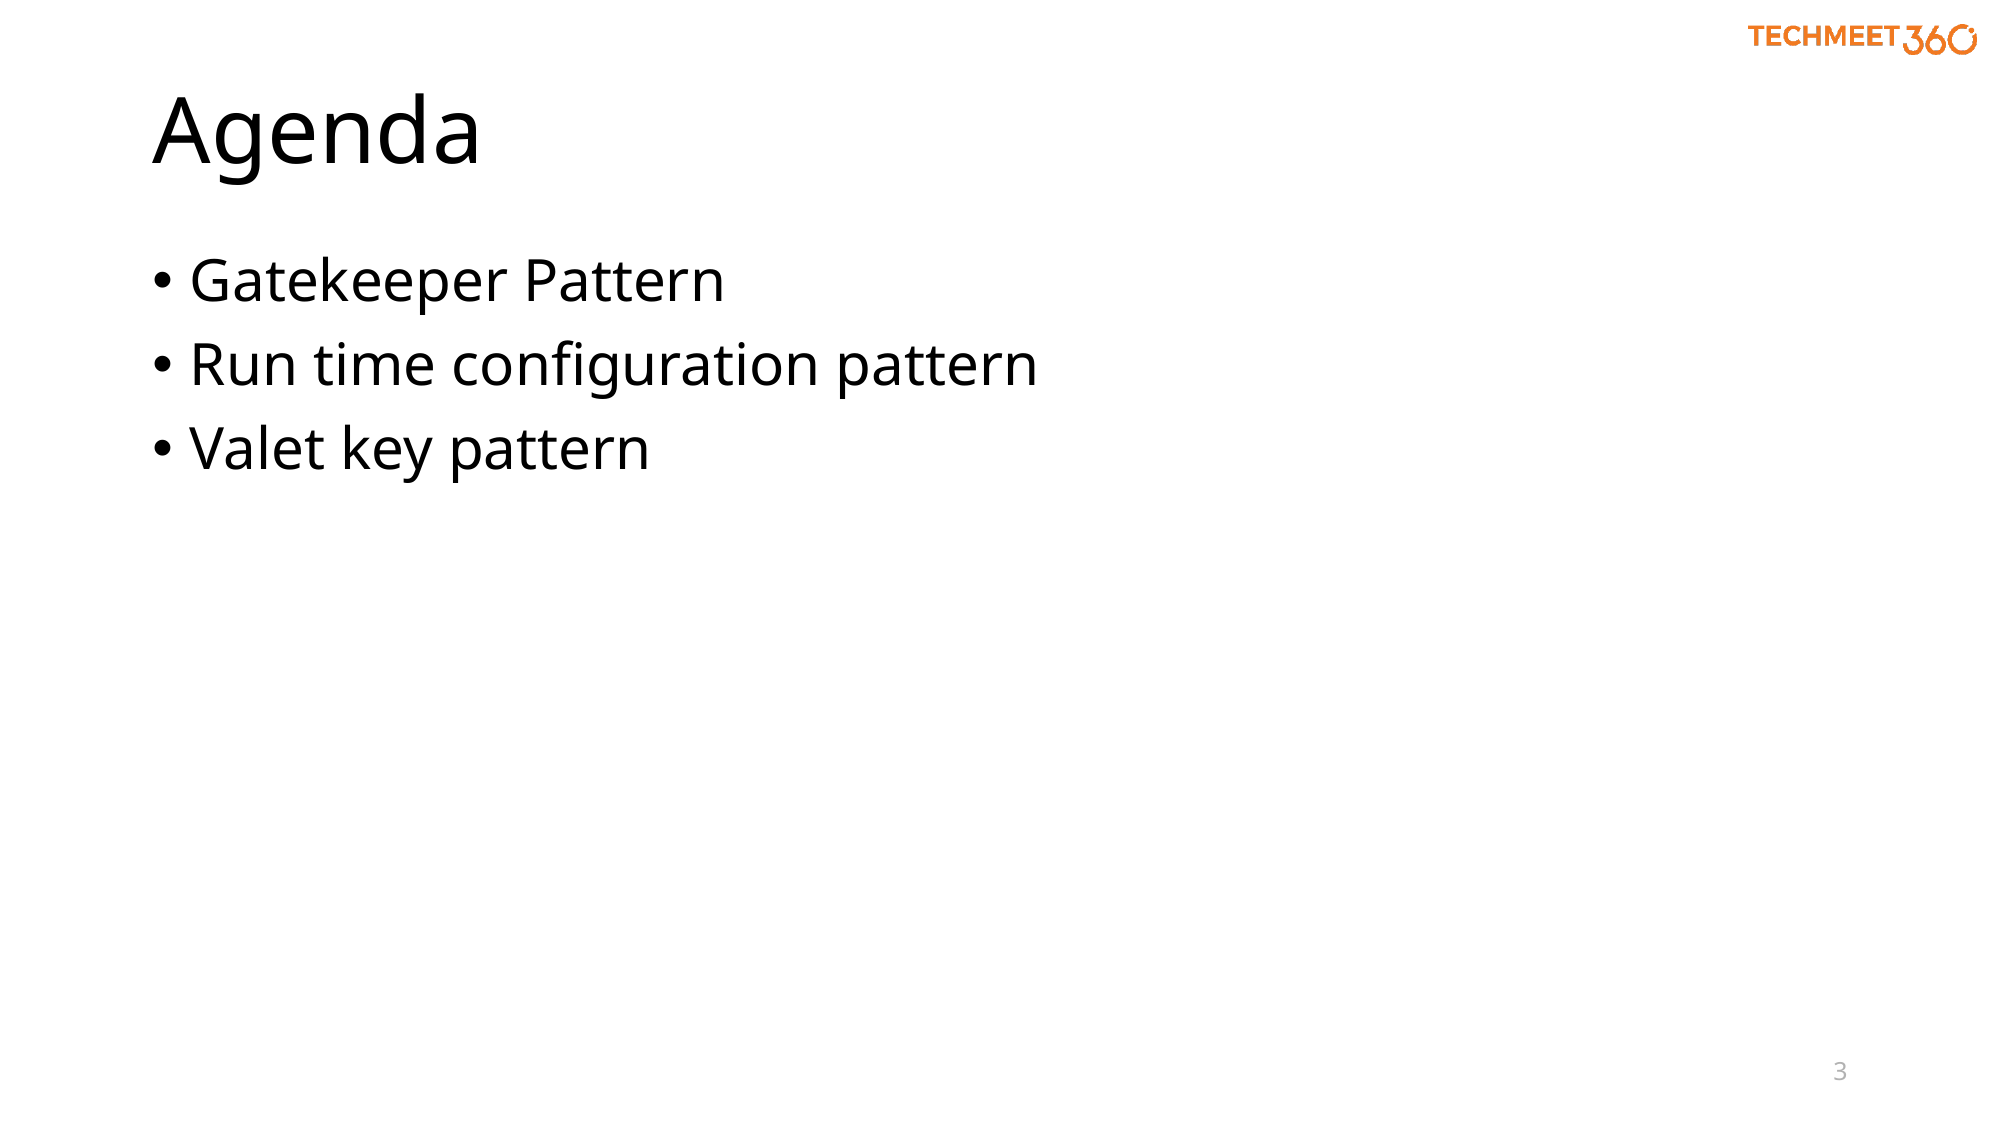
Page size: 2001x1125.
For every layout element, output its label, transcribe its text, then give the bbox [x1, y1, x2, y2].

list Gatekeeper Pattern Run time configuration pattern Valet key pattern [137, 244, 1863, 1014]
title Agenda [137, 59, 1863, 209]
slide_number 3 [1412, 1042, 1863, 1103]
picture [1748, 24, 1977, 55]
